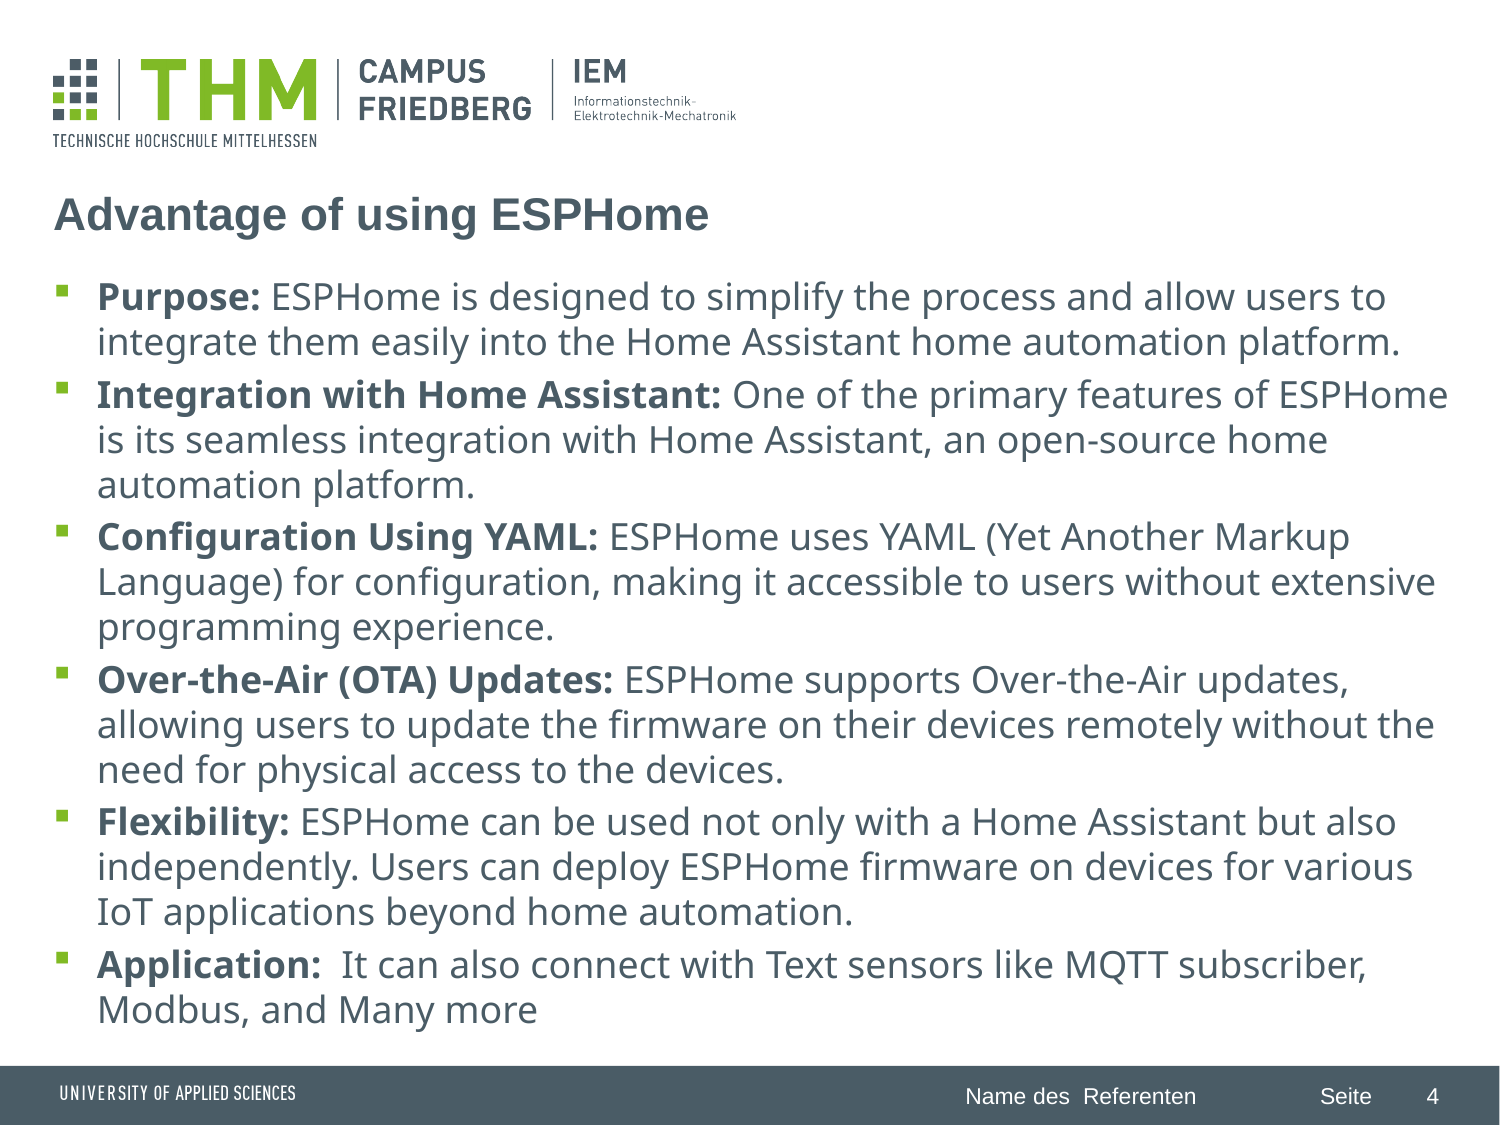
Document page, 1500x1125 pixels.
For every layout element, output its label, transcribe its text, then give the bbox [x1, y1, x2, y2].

list Purpose: ESPHome is designed to simplify the process and allow users to integrate them easily into the Home Assistant home automation platform. Integration with Home Assistant: One of the primary features of ESPHome is its seamless integration with Home Assistant, an open-source home automation platform. Configuration Using YAML: ESPHome uses YAML (Yet Another Markup Language) for configuration, making it accessible to users without extensive programming experience. Over-the-Air (OTA) Updates: ESPHome supports Over-the-Air updates, allowing users to update the firmware on their devices remotely without the need for physical access to the devices. Flexibility: ESPHome can be used not only with a Home Assistant but also independently. Users can deploy ESPHome firmware on devices for various IoT applications beyond home automation. Application: It can also connect with Text sensors like MQTT subscriber, Modbus, and Many more [53, 265, 1471, 988]
picture [53, 59, 736, 147]
slide_number 4 [1376, 1073, 1455, 1118]
title Advantage of using ESPHome [53, 177, 1447, 265]
picture [59, 1082, 296, 1104]
